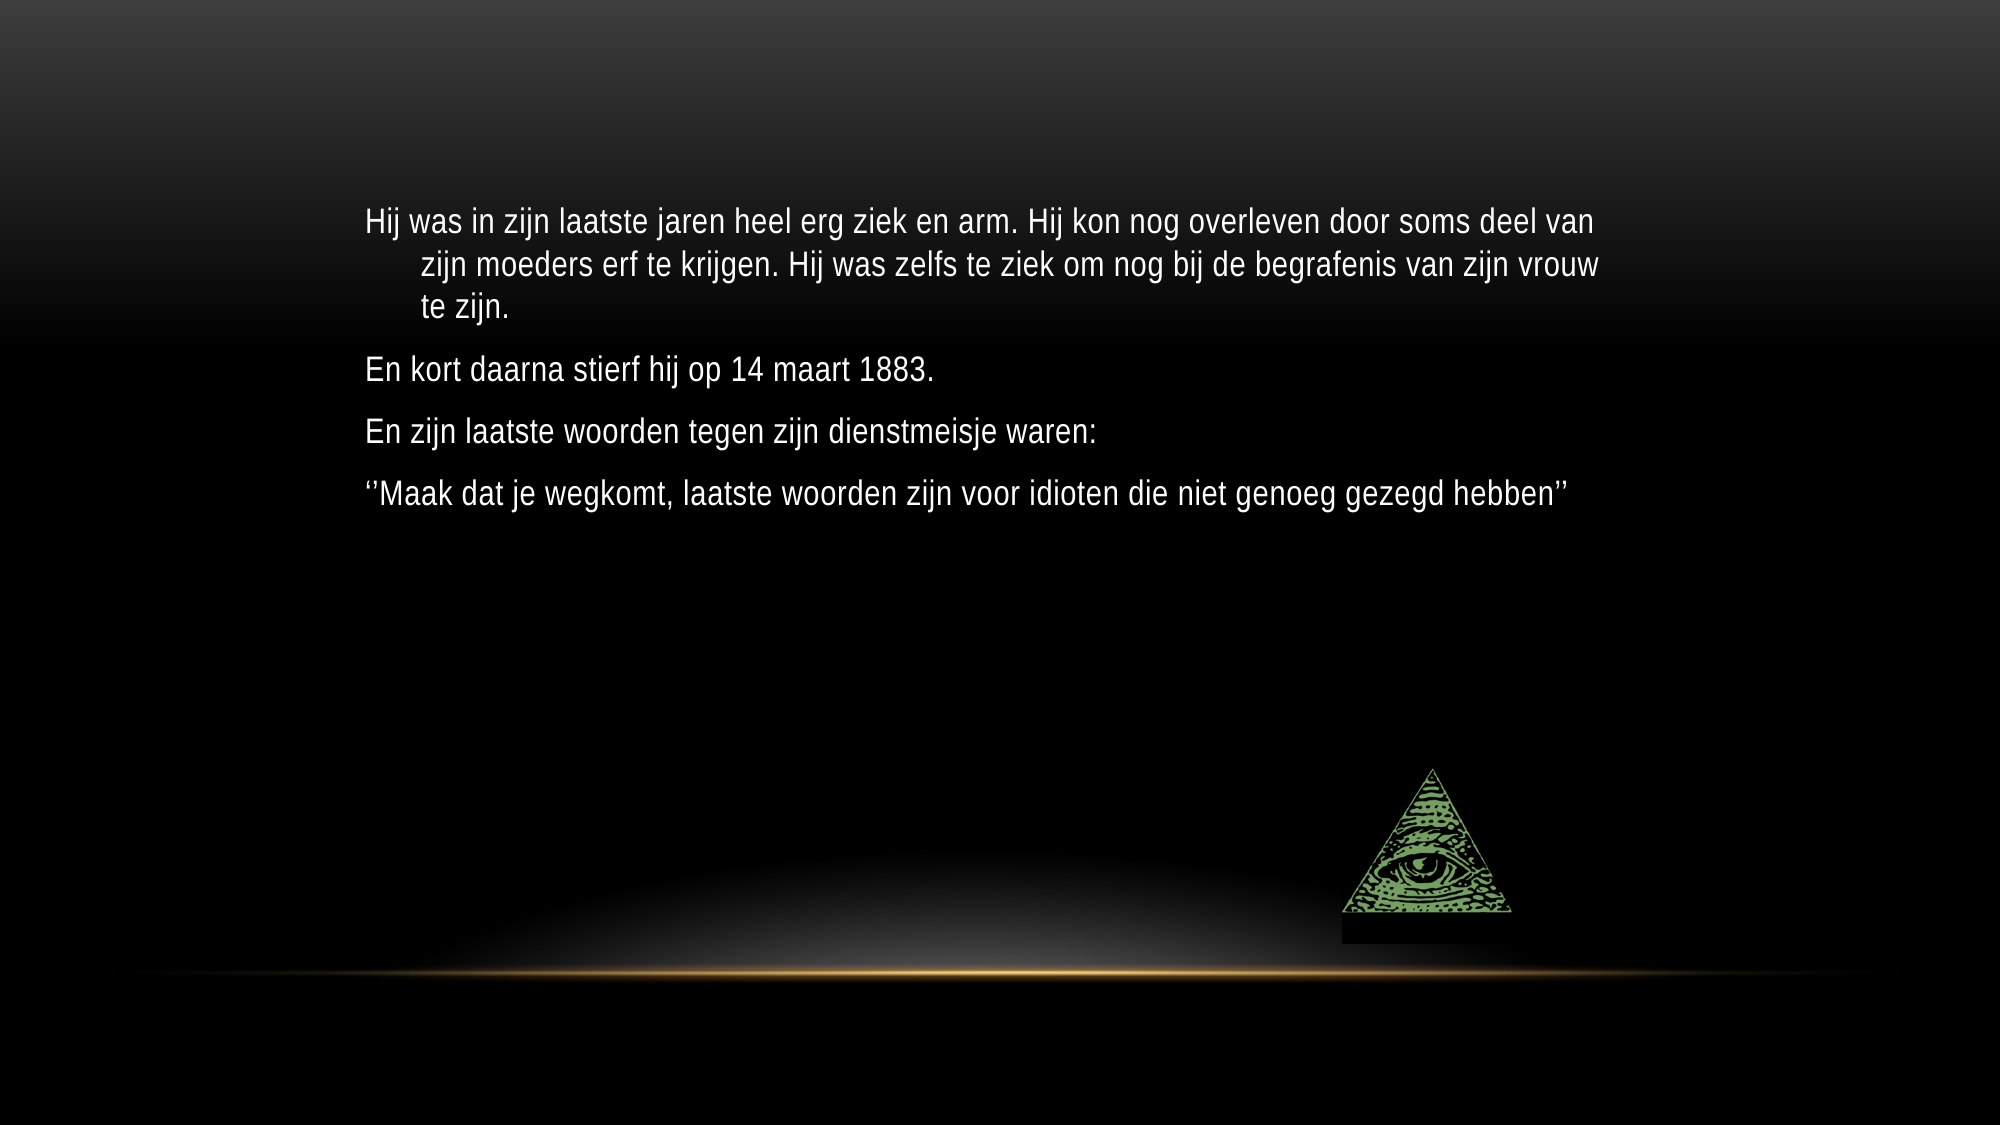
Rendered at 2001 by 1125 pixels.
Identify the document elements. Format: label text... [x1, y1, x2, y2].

list Hij was in zijn laatste jaren heel erg ziek en arm. Hij kon nog overleven door soms deel van zijn moeders erf te krijgen. Hij was zelfs te ziek om nog bij de begrafenis van zijn vrouw te zijn. En kort daarna stierf hij op 14 maart 1883. En zijn laatste woorden tegen zijn dienstmeisje waren: ‘’Maak dat je wegkomt, laatste woorden zijn voor idioten die niet genoeg gezegd hebben’’ [350, 128, 1650, 938]
picture [0, 0, 2000, 1125]
